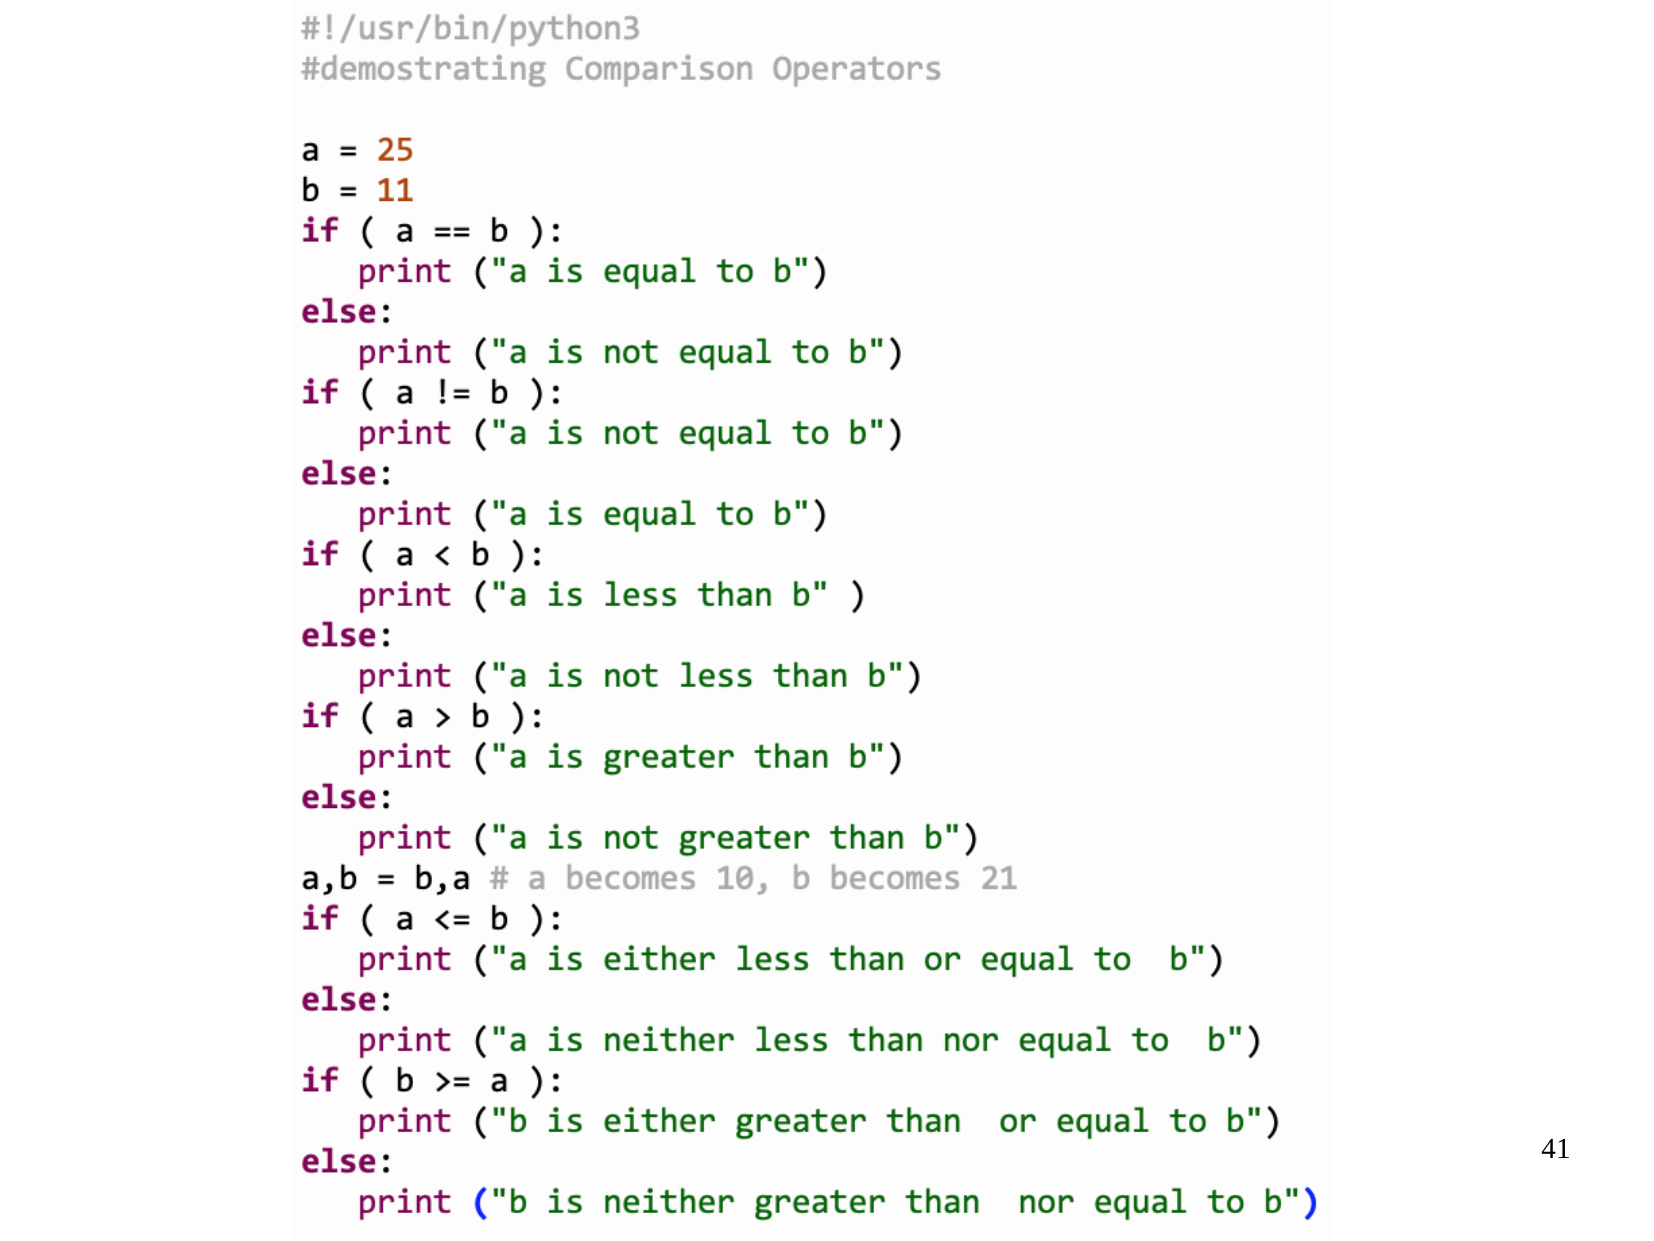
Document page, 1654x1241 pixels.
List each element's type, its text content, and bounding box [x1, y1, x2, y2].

picture [292, 0, 1331, 1241]
slide_number 41 [1331, 1129, 1571, 1216]
